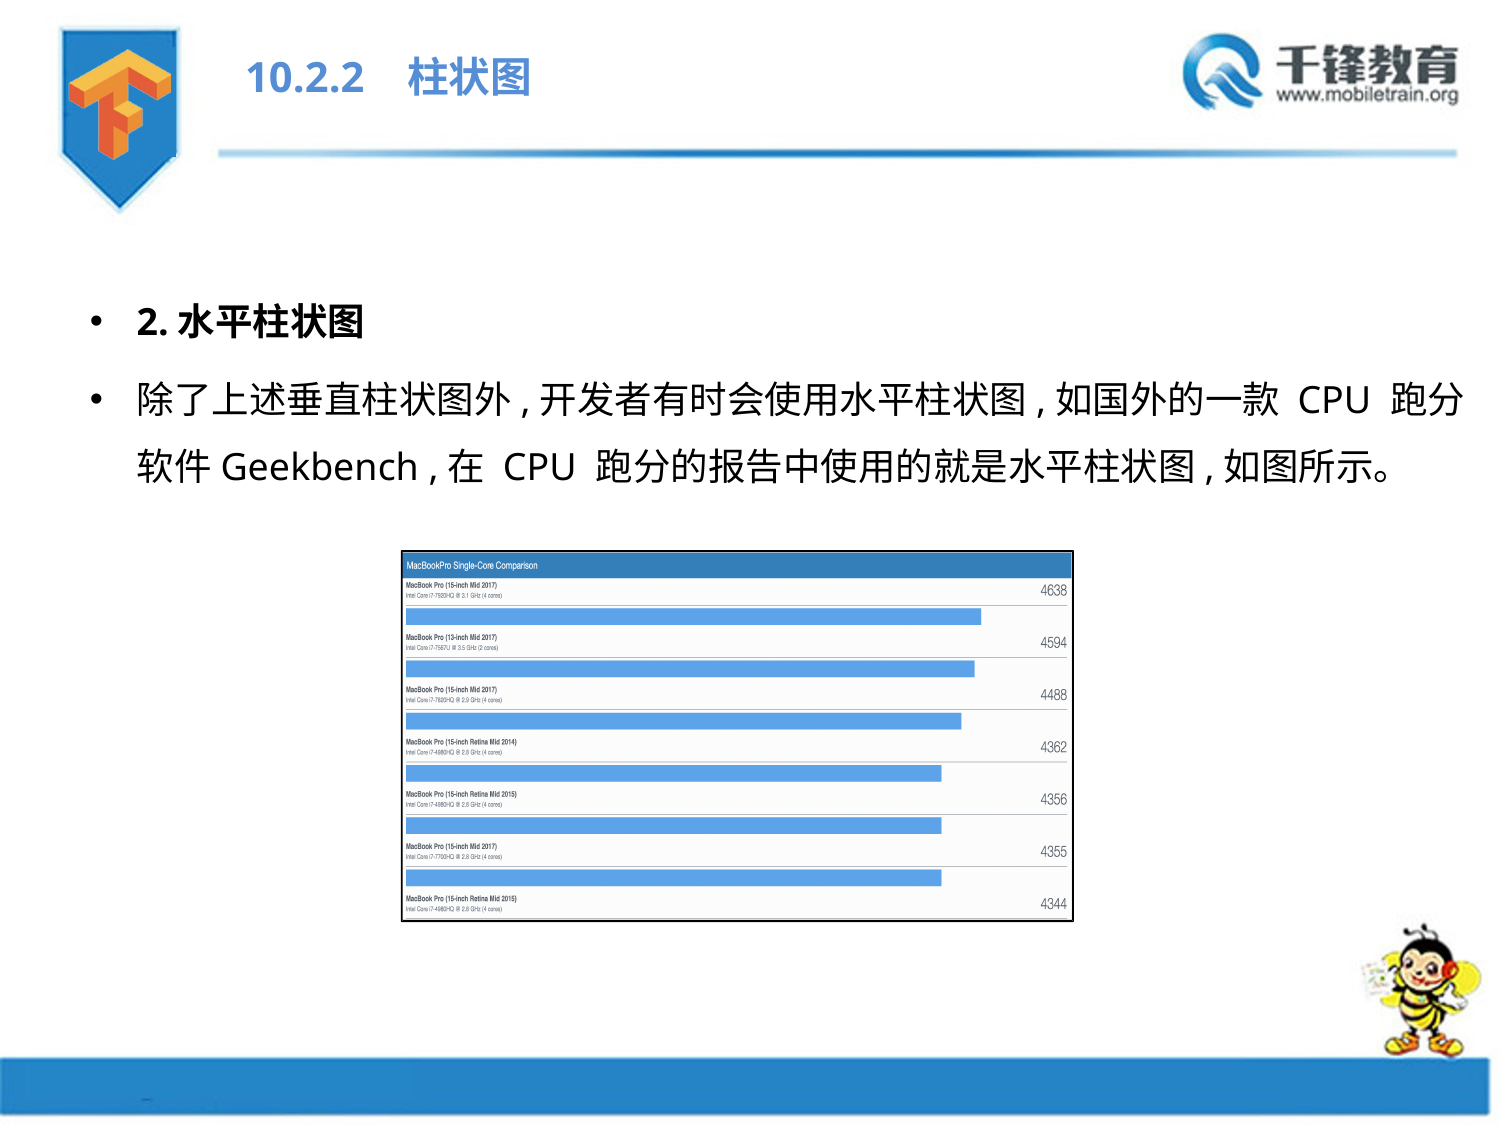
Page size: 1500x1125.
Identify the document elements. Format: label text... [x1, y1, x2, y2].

text_box 10.2.2 柱状图 [230, 29, 1069, 122]
picture [0, 0, 1500, 1125]
text_box 2.水平柱状图 除了上述垂直柱状图外,开发者有时会使用水平柱状图,如国外的一款 CPU 跑分软件Geekbench ,在 CPU 跑分的报告中使用的就是水平柱状图,如图所示。 [0, 267, 1496, 496]
